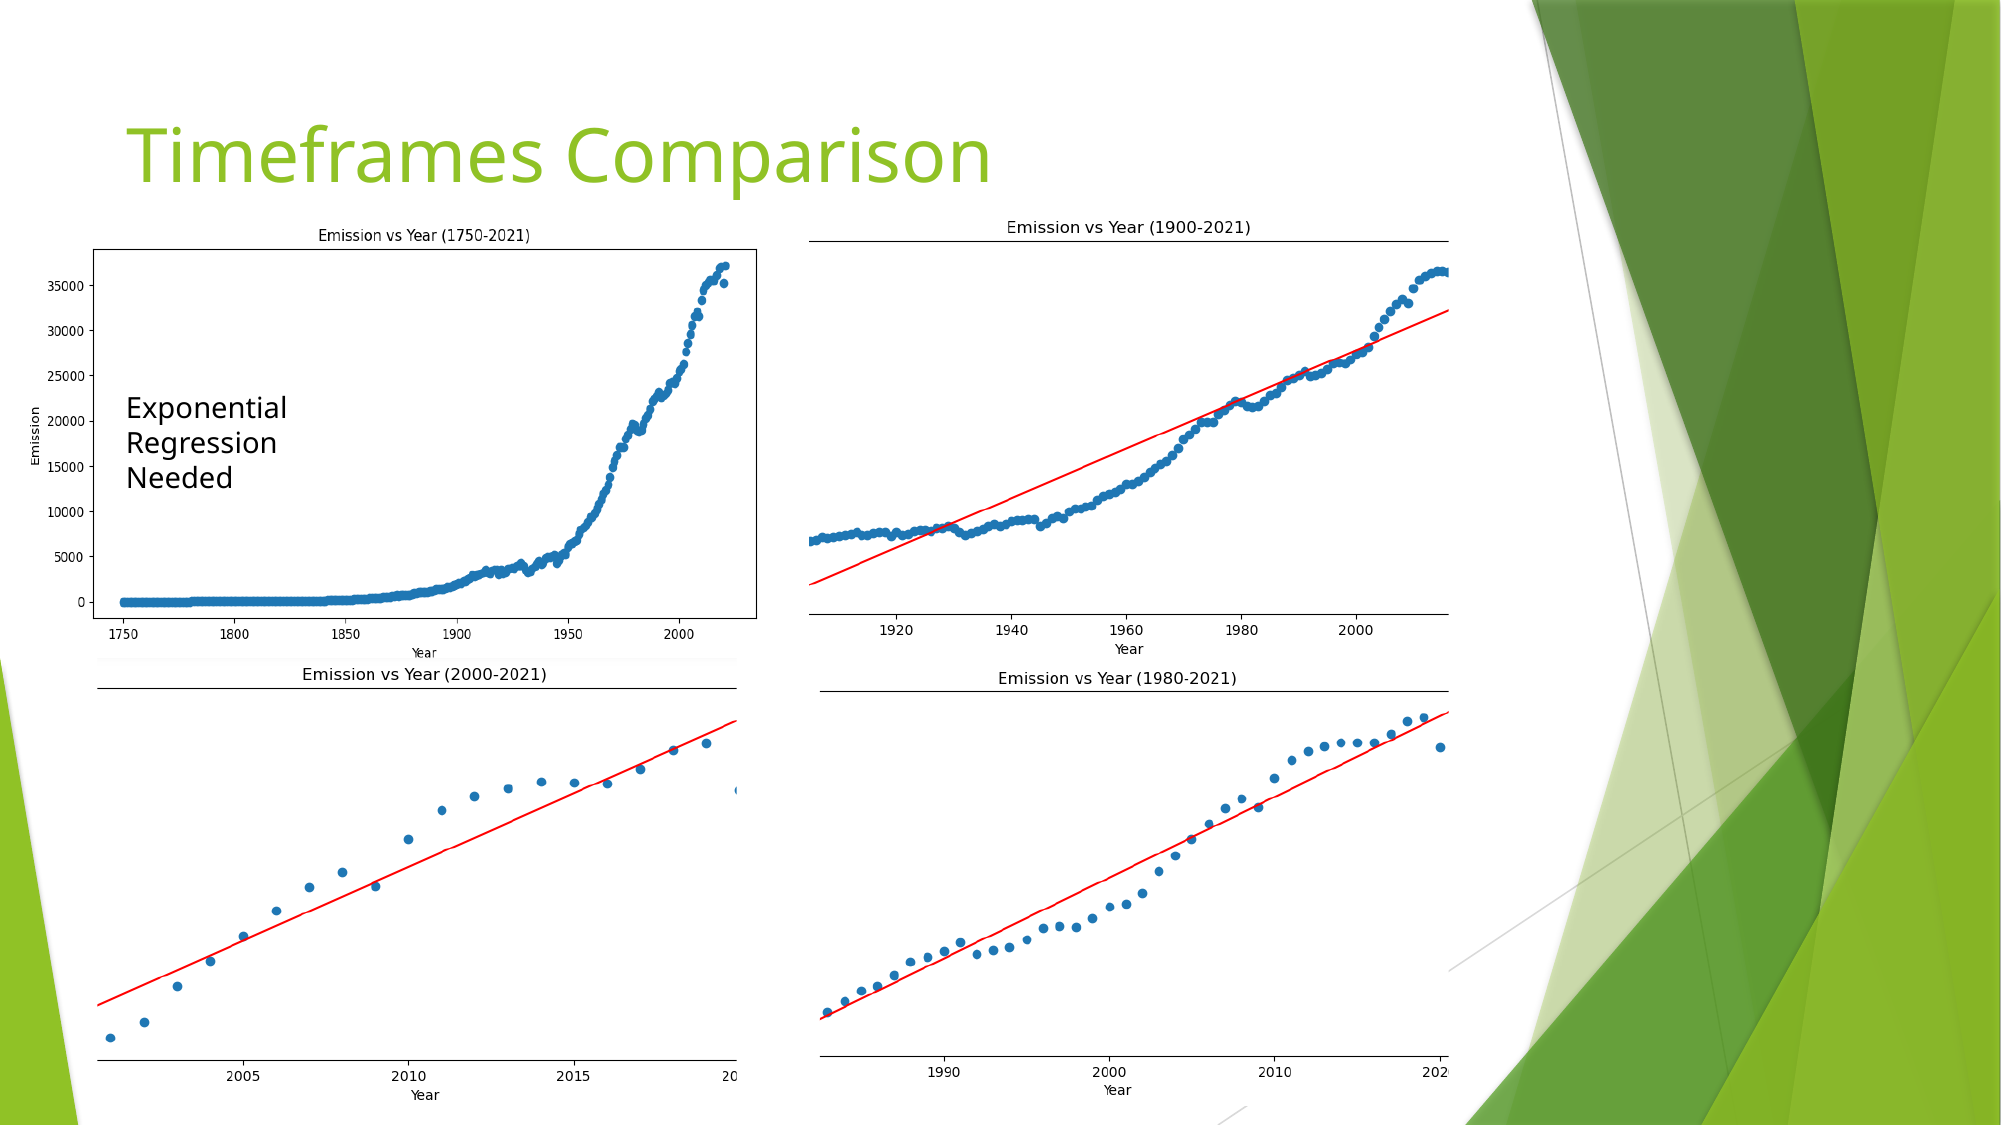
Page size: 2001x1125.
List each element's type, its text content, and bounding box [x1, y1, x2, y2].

picture [8, 220, 777, 1106]
text_box [0, 657, 80, 1125]
picture [808, 209, 1450, 1107]
title Timeframes Comparison [111, 99, 1522, 211]
